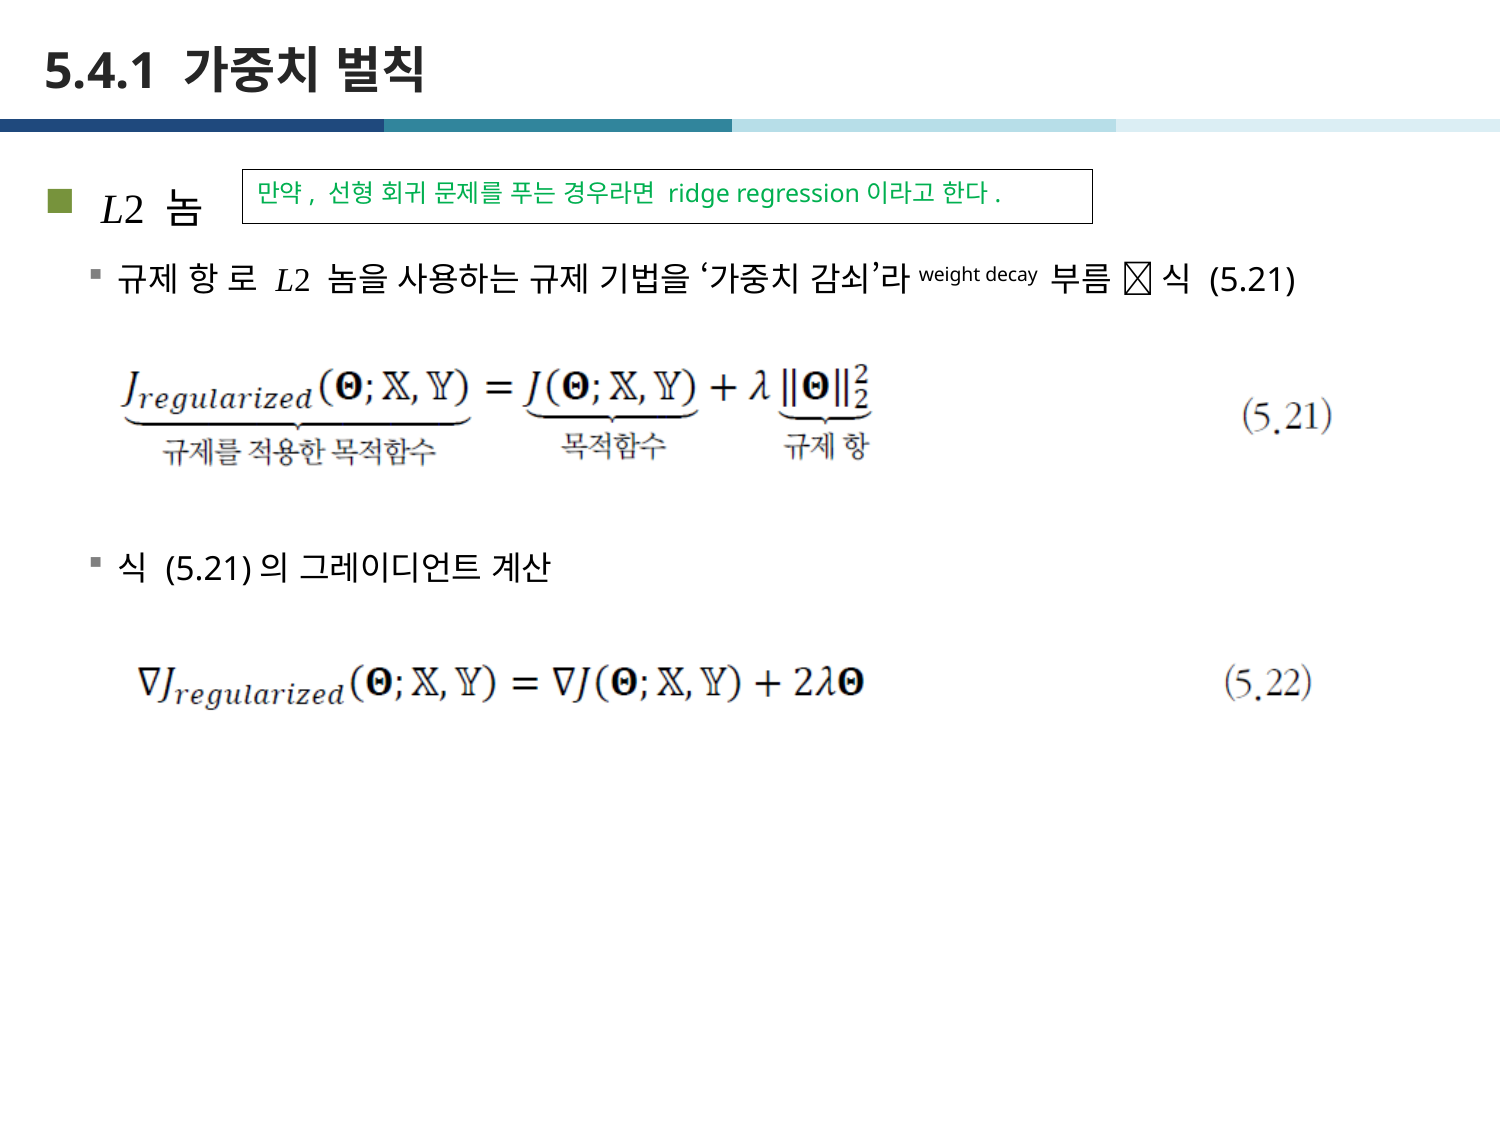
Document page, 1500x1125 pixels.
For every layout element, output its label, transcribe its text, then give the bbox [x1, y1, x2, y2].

title 5.4.1 가중치 벌칙 [29, 23, 1270, 114]
picture [111, 359, 1336, 467]
text_box 만약, 선형 회귀 문제를 푸는 경우라면 ridge regression이라고 한다. [242, 169, 1093, 224]
picture [130, 656, 1318, 713]
